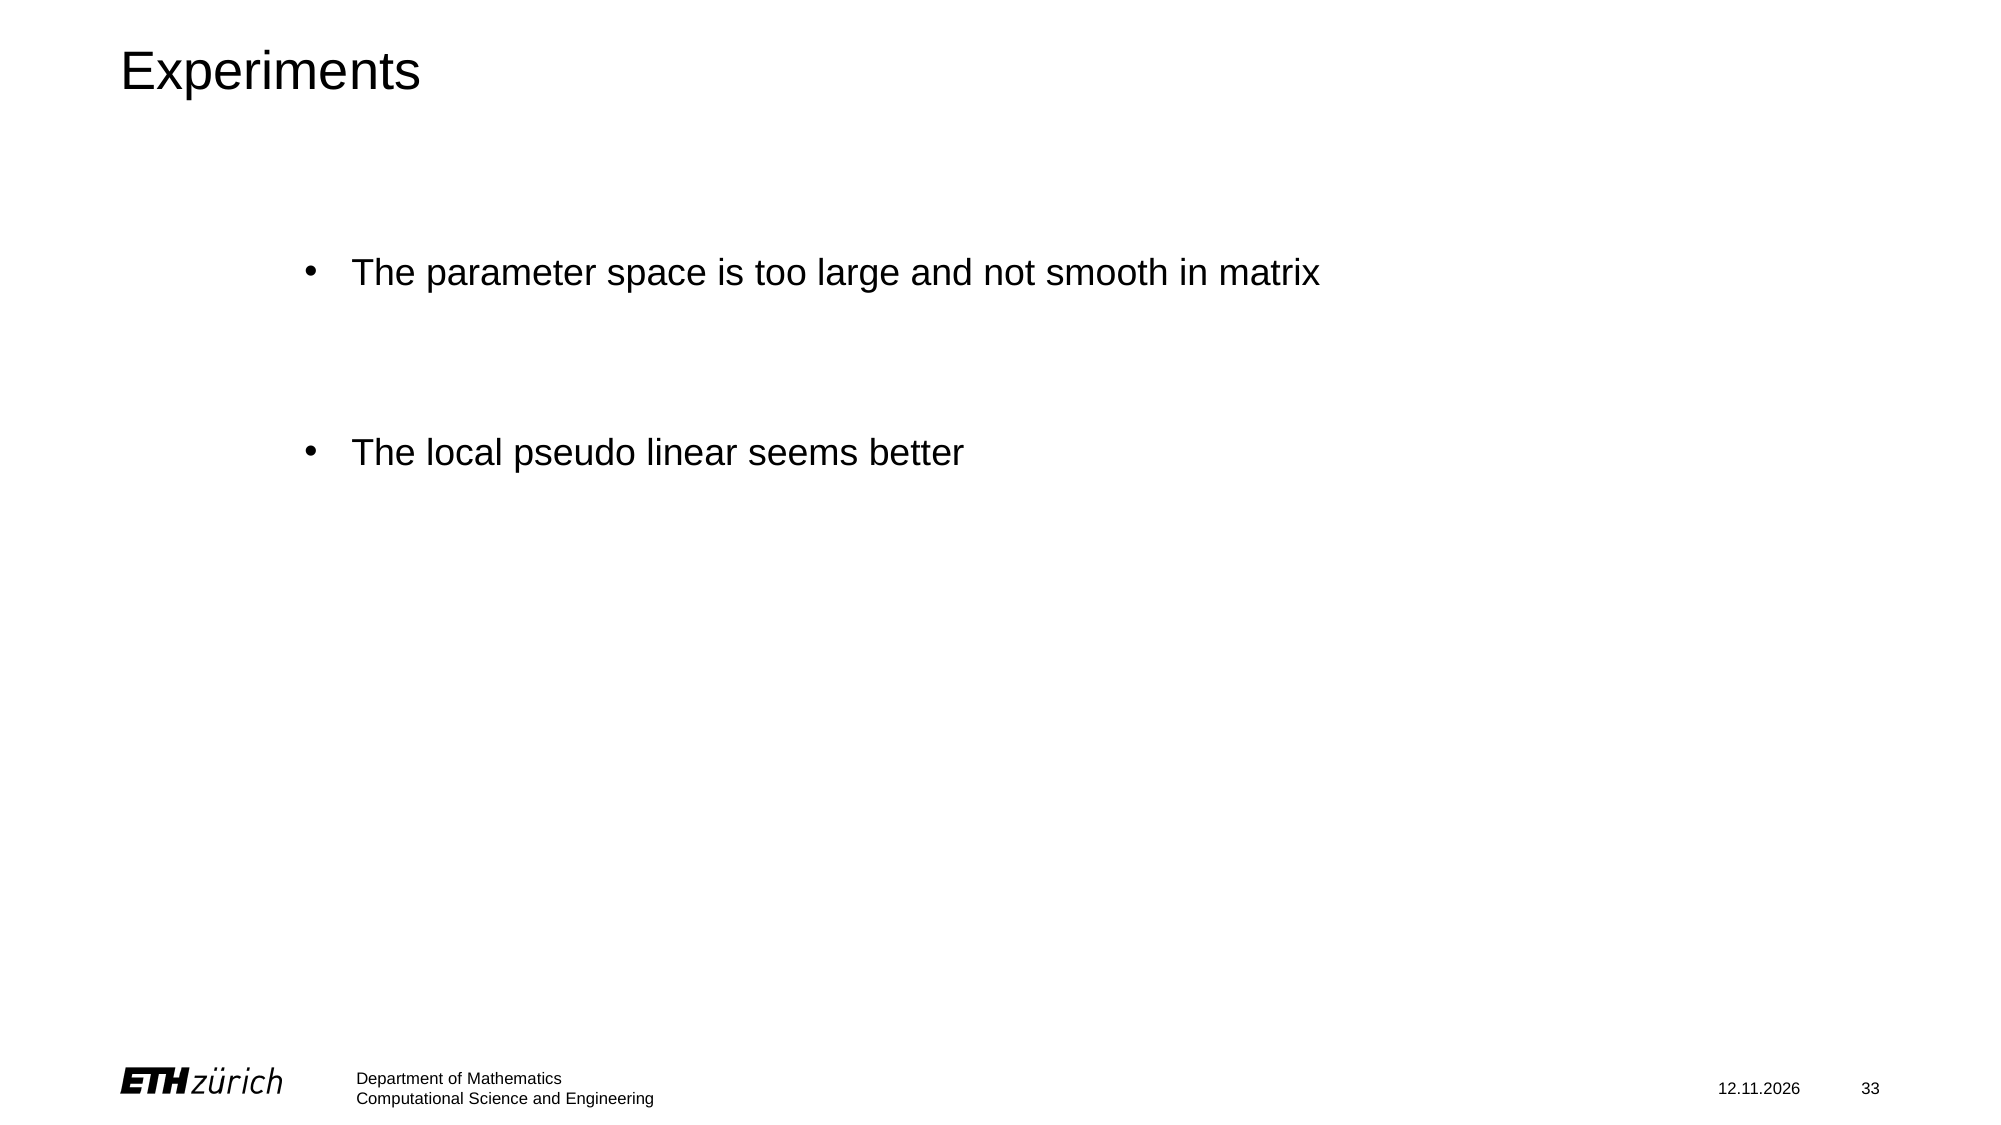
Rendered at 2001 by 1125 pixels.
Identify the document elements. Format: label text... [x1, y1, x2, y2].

slide_number 33 [1827, 1069, 1880, 1106]
text_box The parameter space is too large and not smooth in matrix The local pseudo linear seems better [289, 195, 1895, 571]
picture [120, 1067, 282, 1094]
footer Department of Mathematics Computational Science and Engineering [356, 1069, 1243, 1106]
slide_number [1718, 1069, 1819, 1106]
title Experiments [120, 42, 1751, 114]
